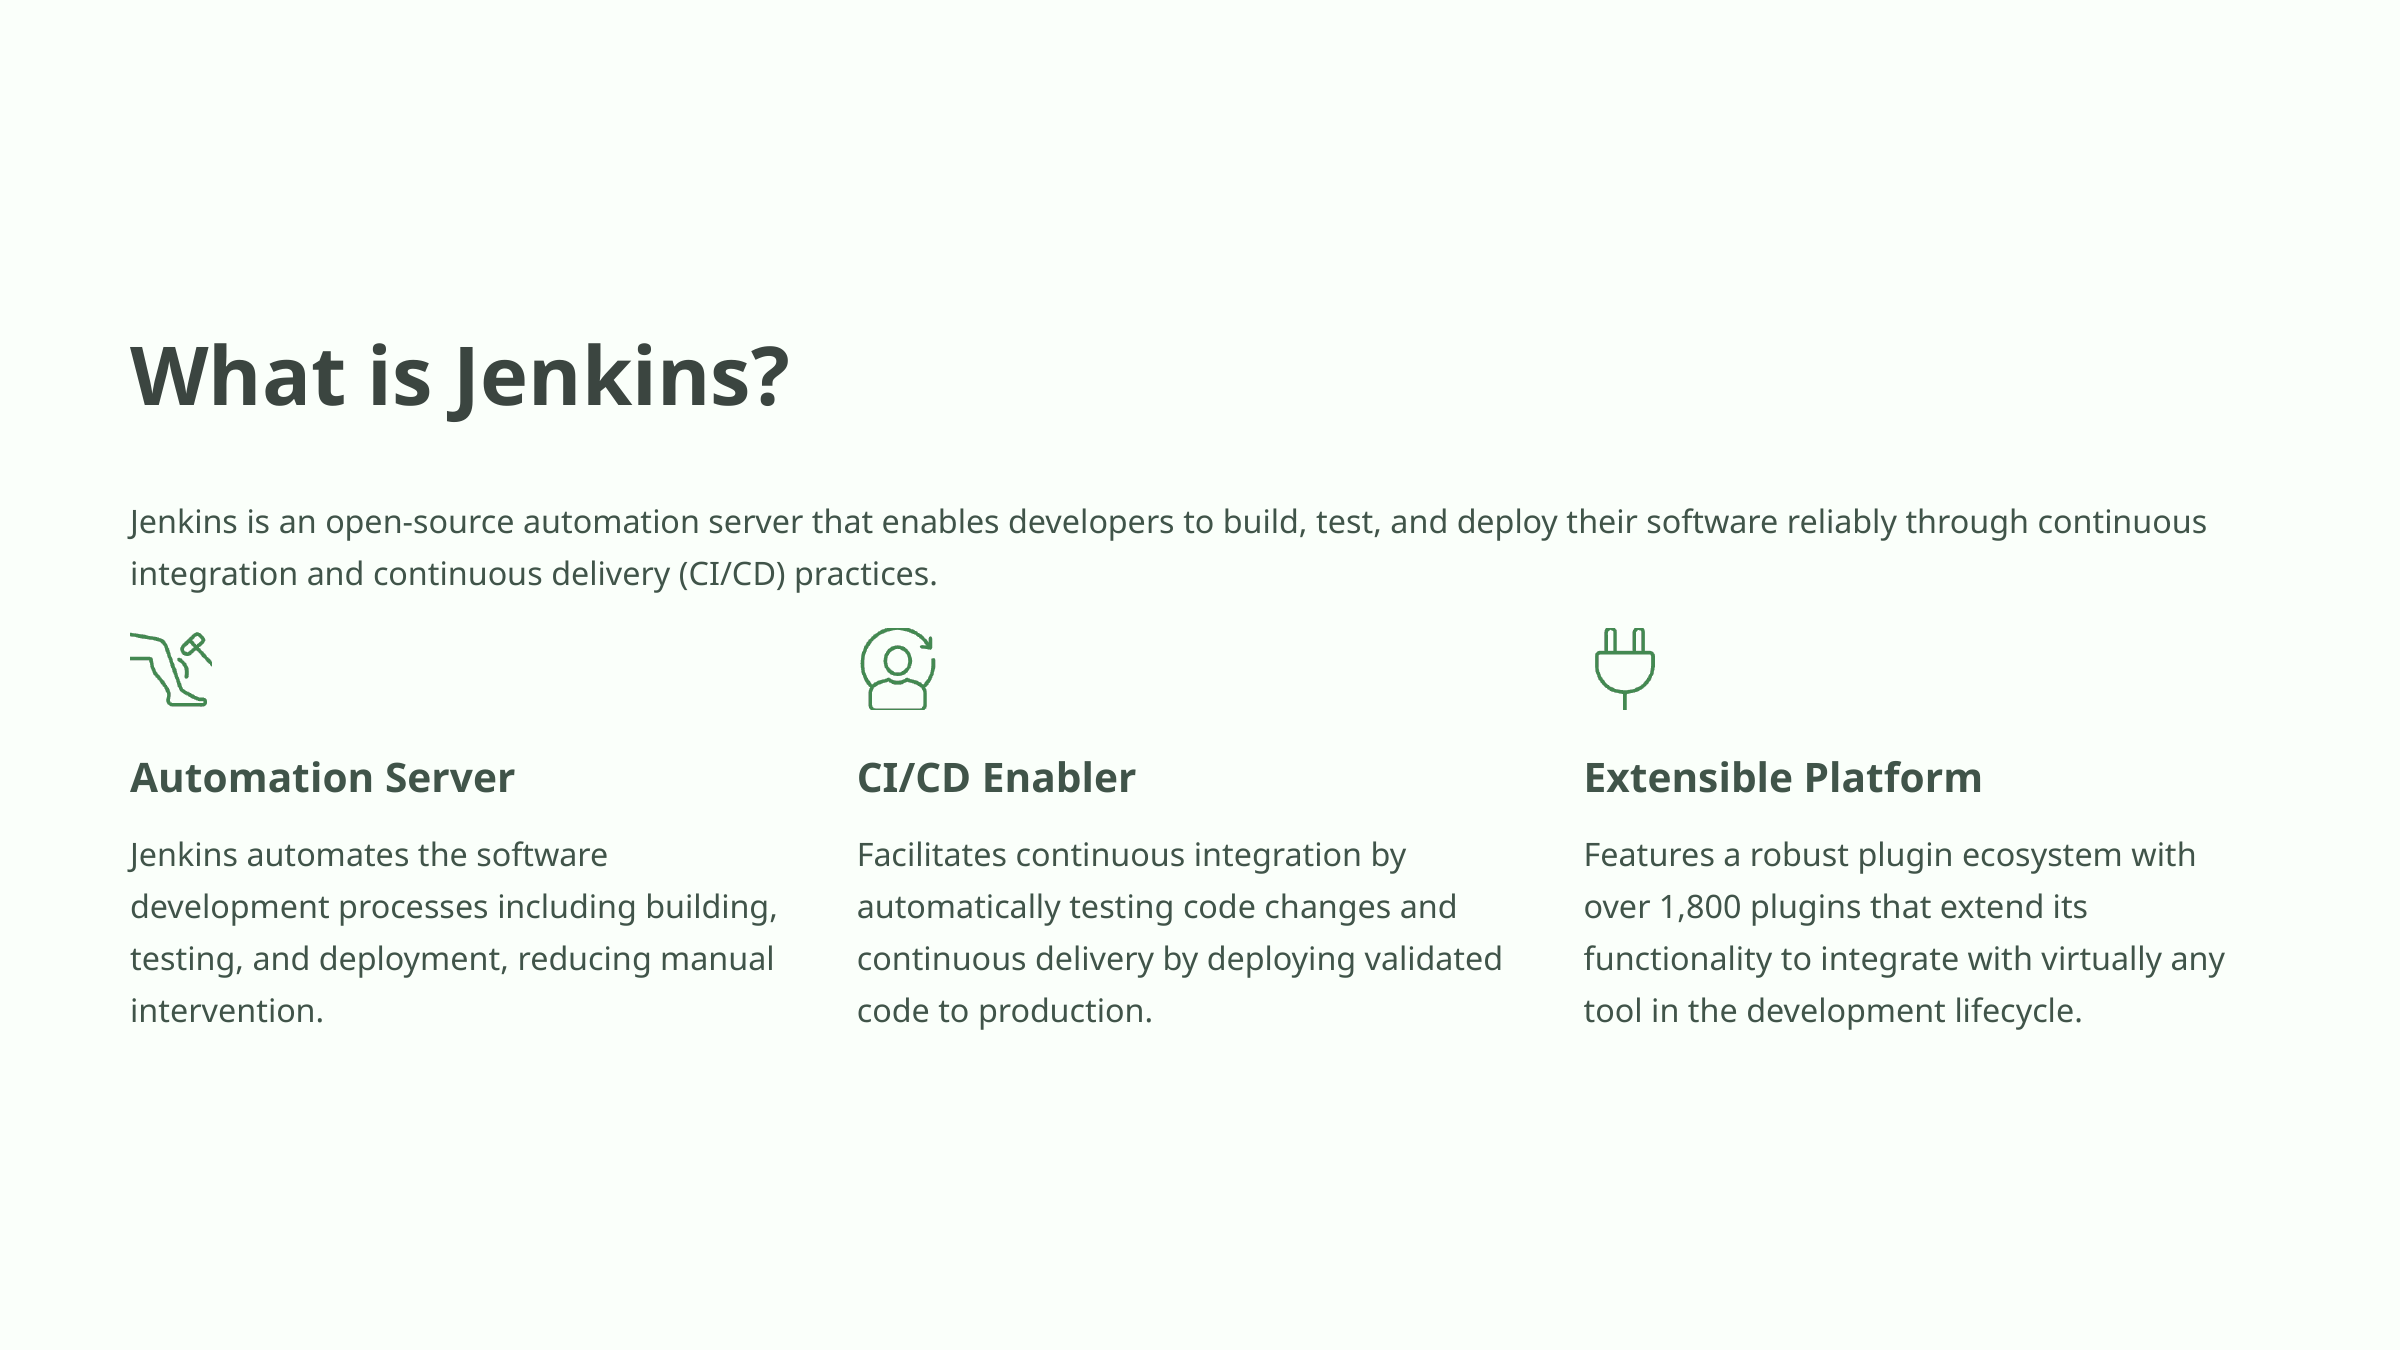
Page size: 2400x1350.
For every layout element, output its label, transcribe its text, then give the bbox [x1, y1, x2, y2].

text_box Features a robust plugin ecosystem with over 1,800 plugins that extend its functionality to integrate with virtually any tool in the development lifecycle. [1583, 820, 2270, 1030]
text_box Jenkins is an open-source automation server that enables developers to build, test, and deploy their software reliably through continuous integration and continuous delivery (CI/CD) practices. [130, 487, 2270, 592]
picture [856, 628, 939, 710]
text_box Automation Server [130, 750, 538, 802]
text_box Extensible Platform [1583, 750, 1999, 802]
text_box Jenkins automates the software development processes including building, testing, and deployment, reducing manual intervention. [130, 820, 817, 1030]
text_box CI/CD Enabler [856, 750, 1264, 802]
picture [1583, 628, 1666, 710]
text_box What is Jenkins? [130, 320, 945, 423]
text_box Facilitates continuous integration by automatically testing code changes and continuous delivery by deploying validated code to production. [856, 820, 1543, 1030]
picture [130, 628, 212, 710]
